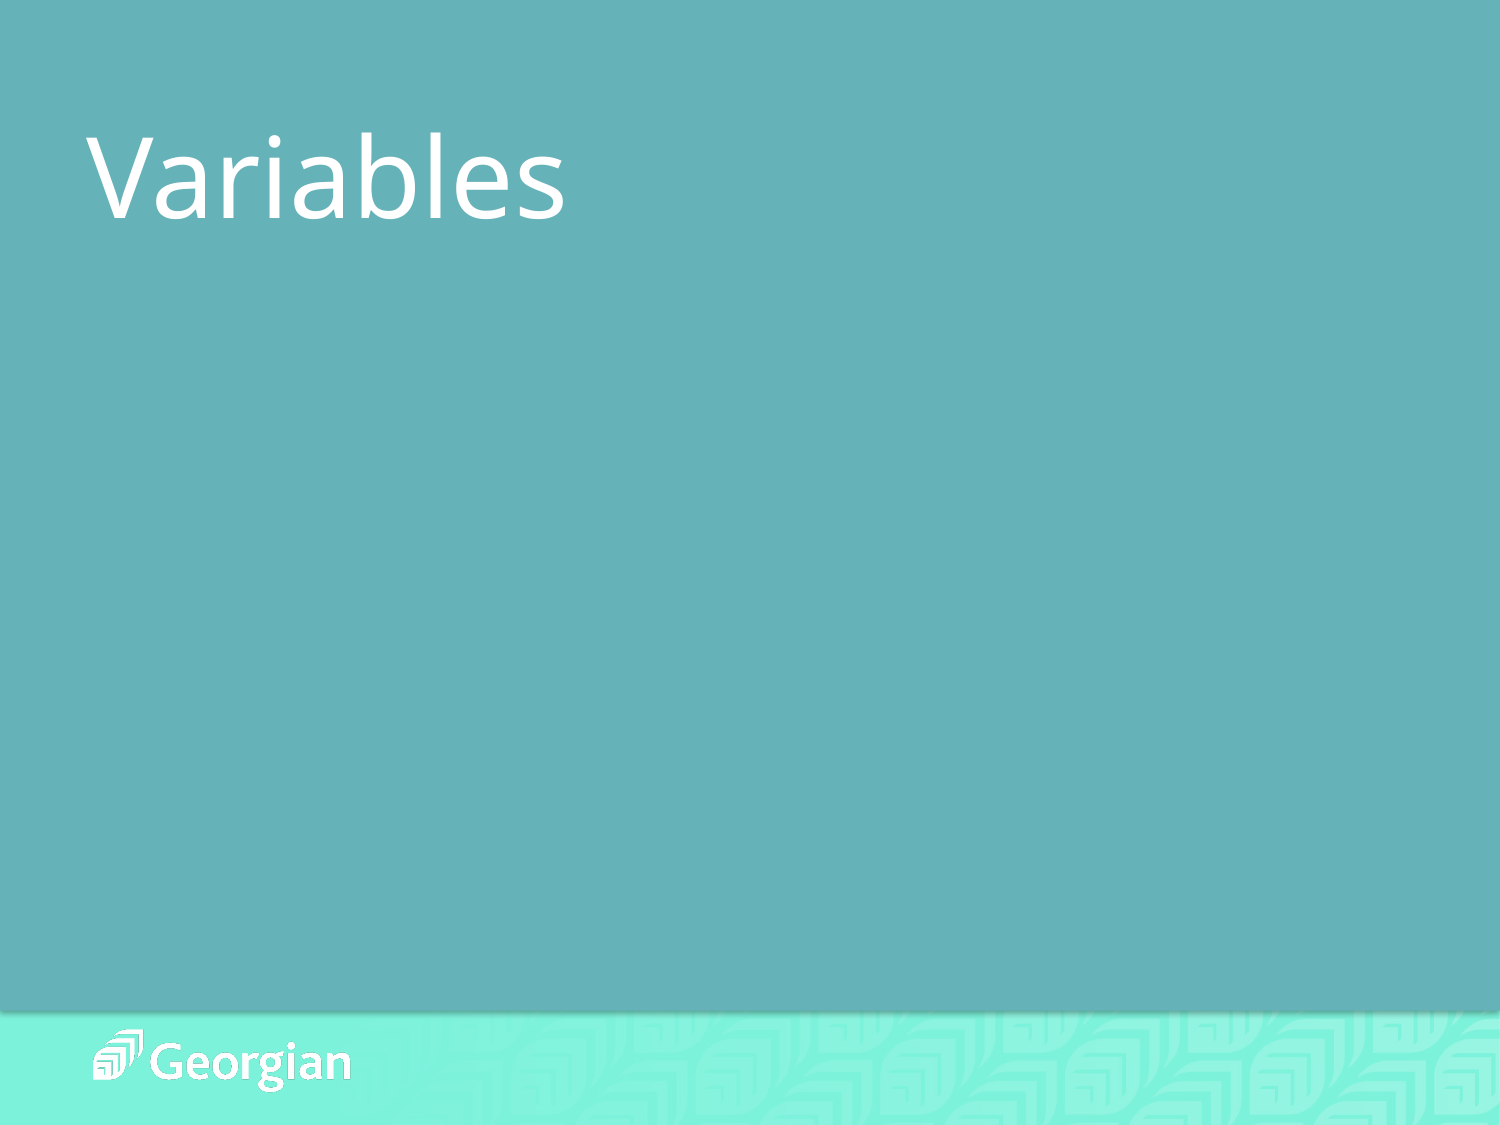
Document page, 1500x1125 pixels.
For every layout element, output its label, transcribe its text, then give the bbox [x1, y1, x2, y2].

picture [0, 1011, 1500, 1125]
list Variables [71, 125, 1457, 503]
